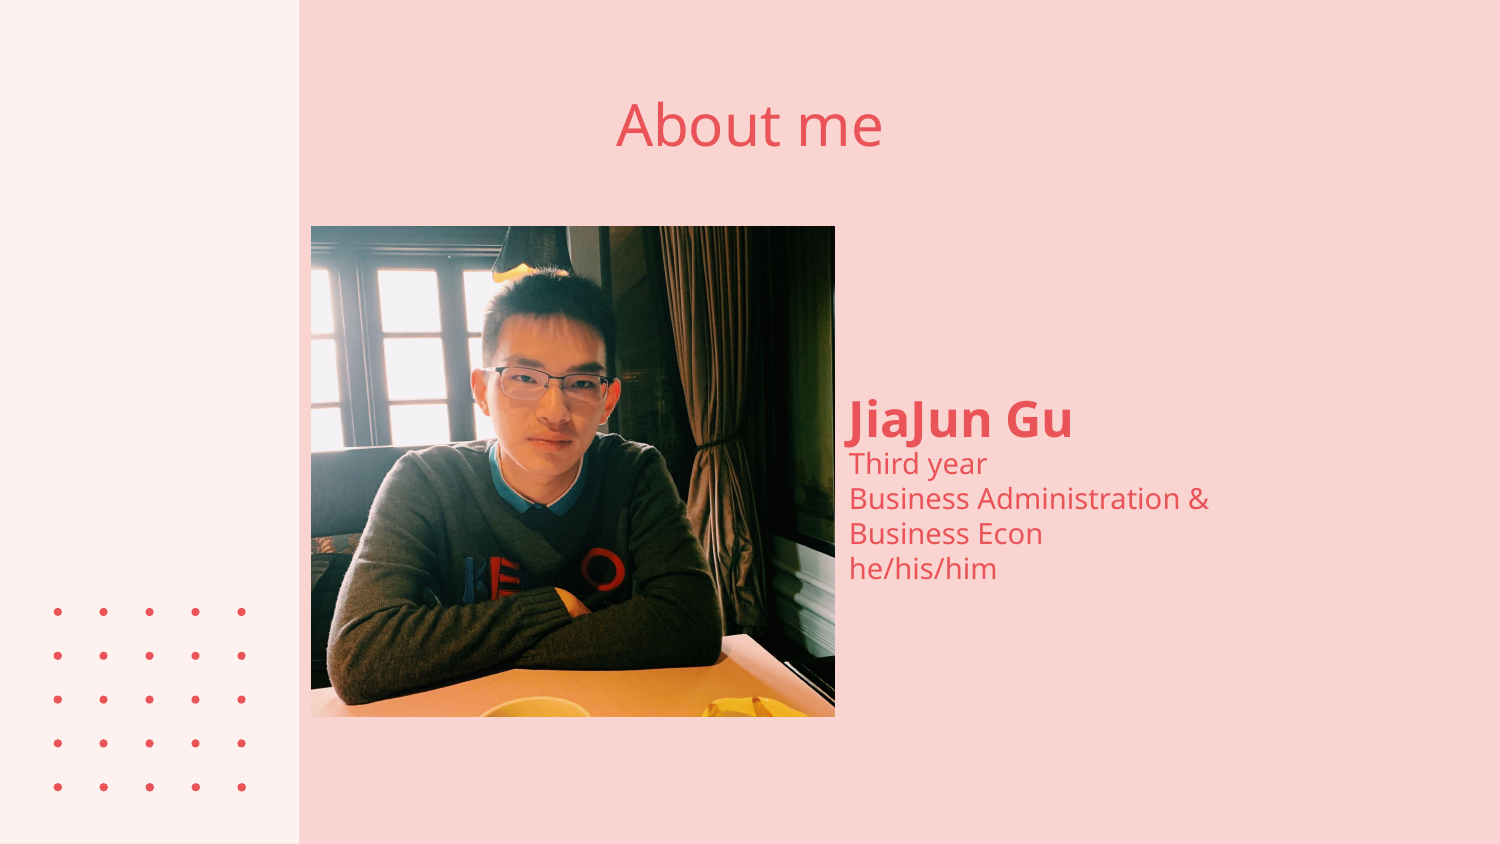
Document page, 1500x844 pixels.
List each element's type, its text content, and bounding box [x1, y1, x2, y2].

text_box JiaJun Gu [839, 387, 1269, 447]
title About me [118, 72, 1382, 167]
text_box Third year Business Administration & Business Econ he/his/him [839, 508, 1269, 627]
picture [310, 226, 835, 717]
